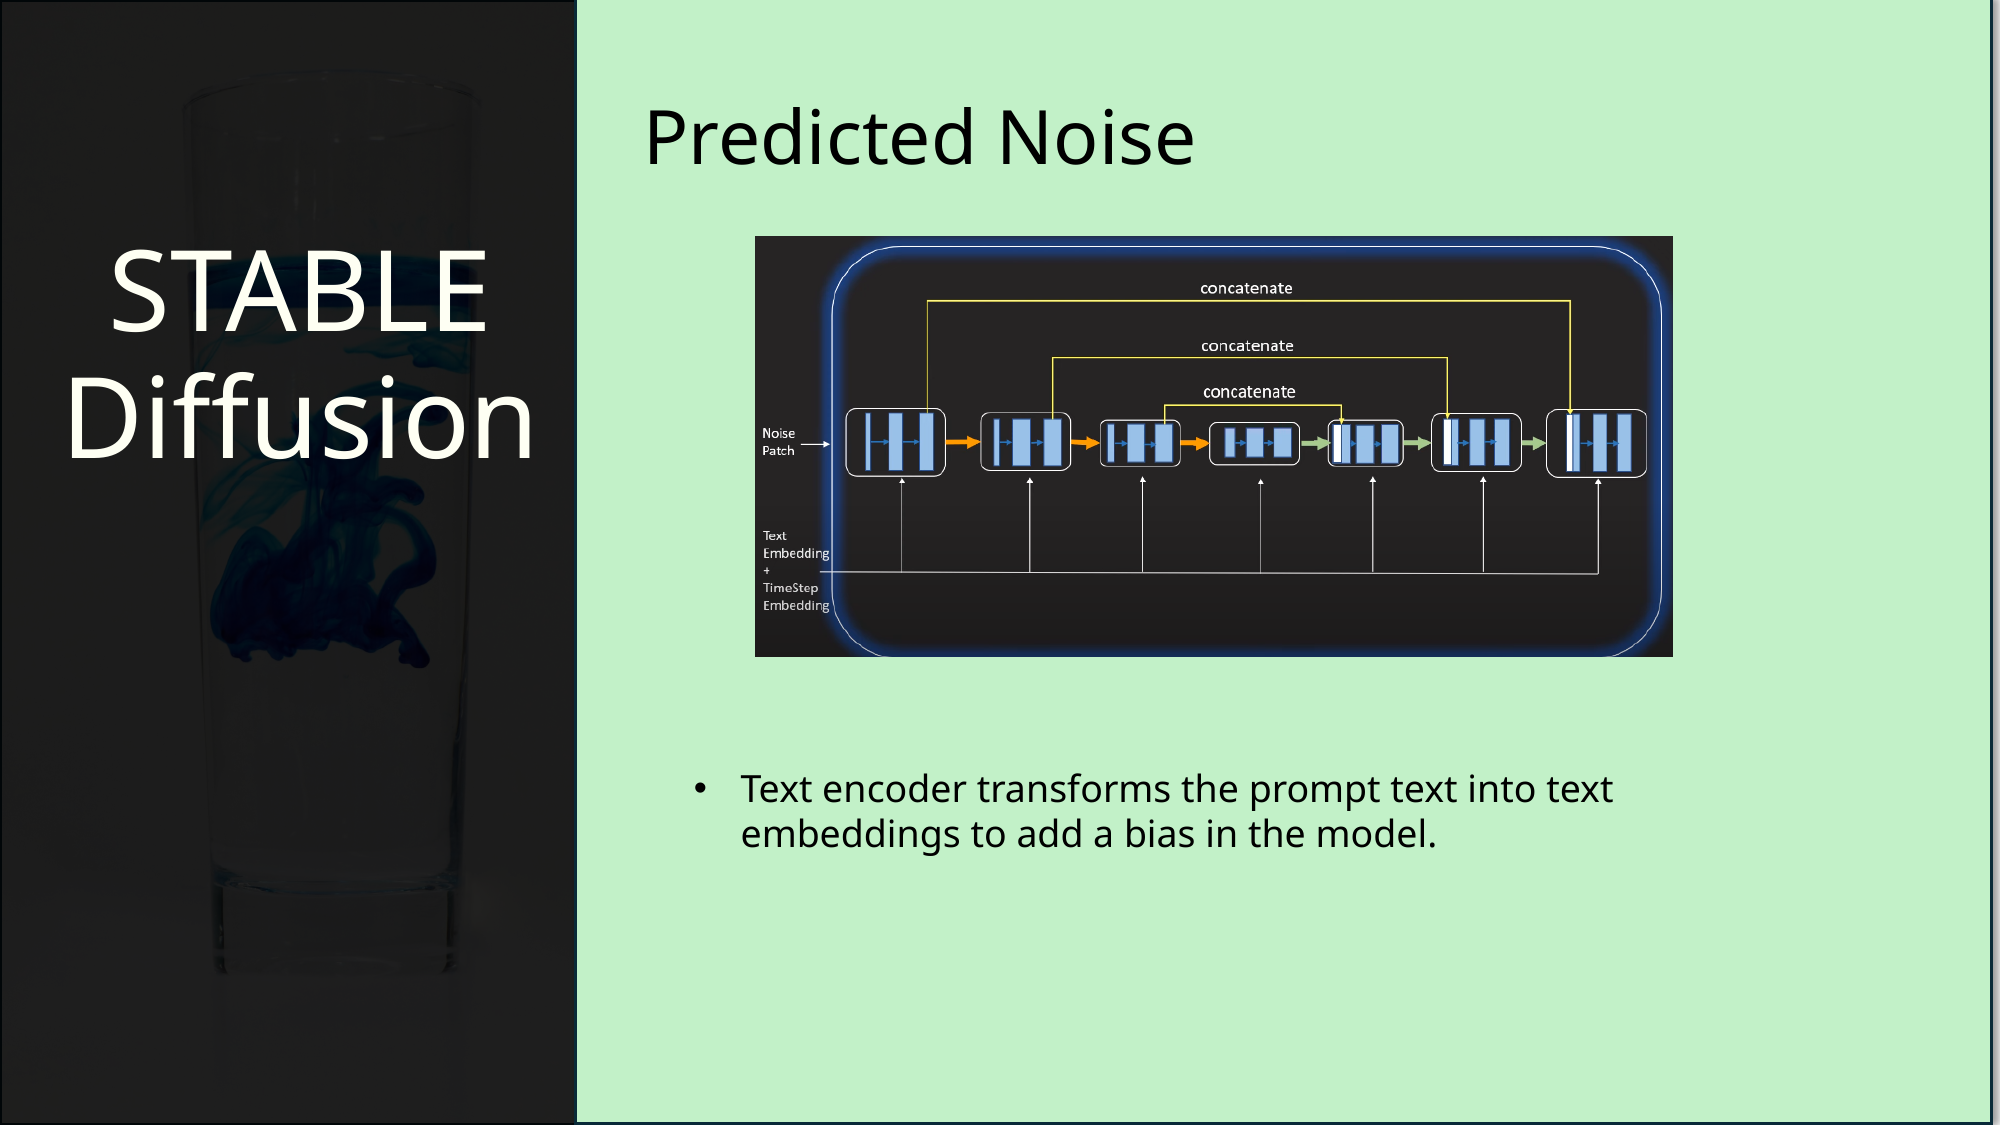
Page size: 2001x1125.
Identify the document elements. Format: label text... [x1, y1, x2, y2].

text_box Predicted Noise [628, 82, 1396, 188]
picture [755, 236, 1674, 658]
text_box Diffusion [40, 338, 561, 489]
text_box [0, 0, 574, 1125]
text_box [574, 0, 1993, 1125]
text_box STABLE [33, 211, 569, 362]
text_box Text encoder transforms the prompt text into text embeddings to add a bias in the model. [678, 758, 1823, 863]
